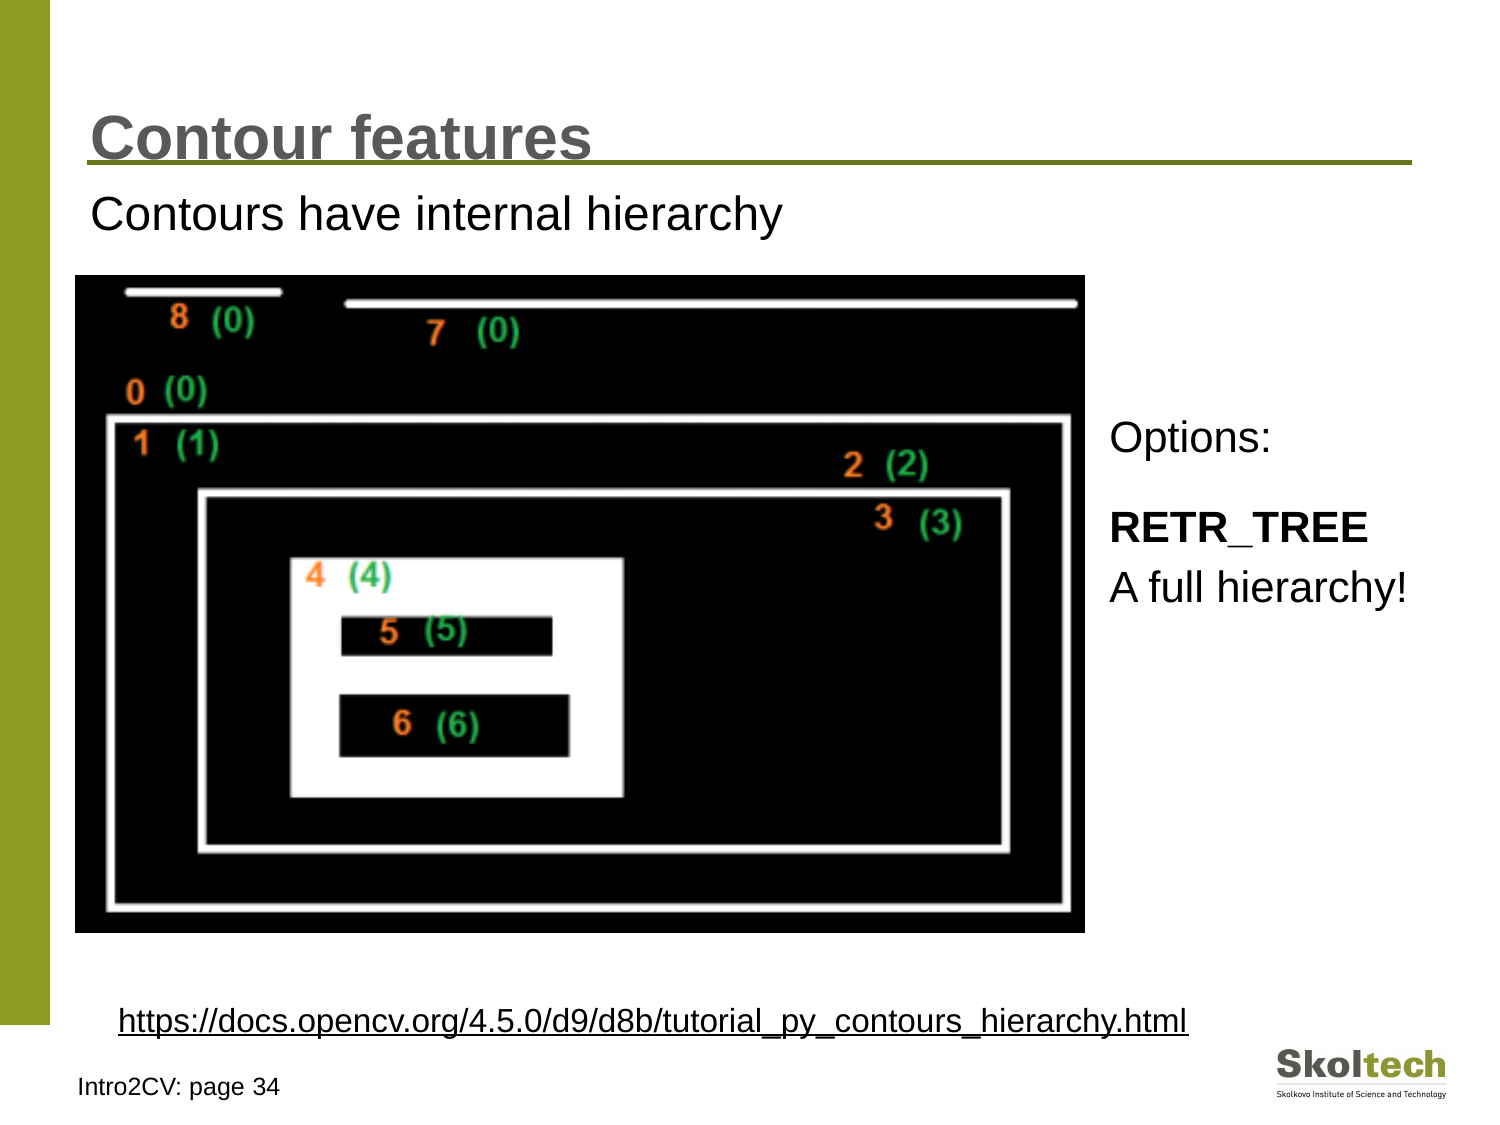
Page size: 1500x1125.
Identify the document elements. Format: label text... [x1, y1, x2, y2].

text_box Options: RETR_TREE A full hierarchy! [1094, 393, 1500, 779]
picture [1275, 1049, 1450, 1100]
text_box https://docs.opencv.org/4.5.0/d9/d8b/tutorial_py_contours_hierarchy.html [103, 983, 1261, 1028]
text_box Intro2CV: page ‹#› [62, 1062, 405, 1125]
title Contour features [75, 0, 1425, 157]
picture [74, 275, 1085, 934]
list Contours have internal hierarchy [75, 157, 1425, 336]
